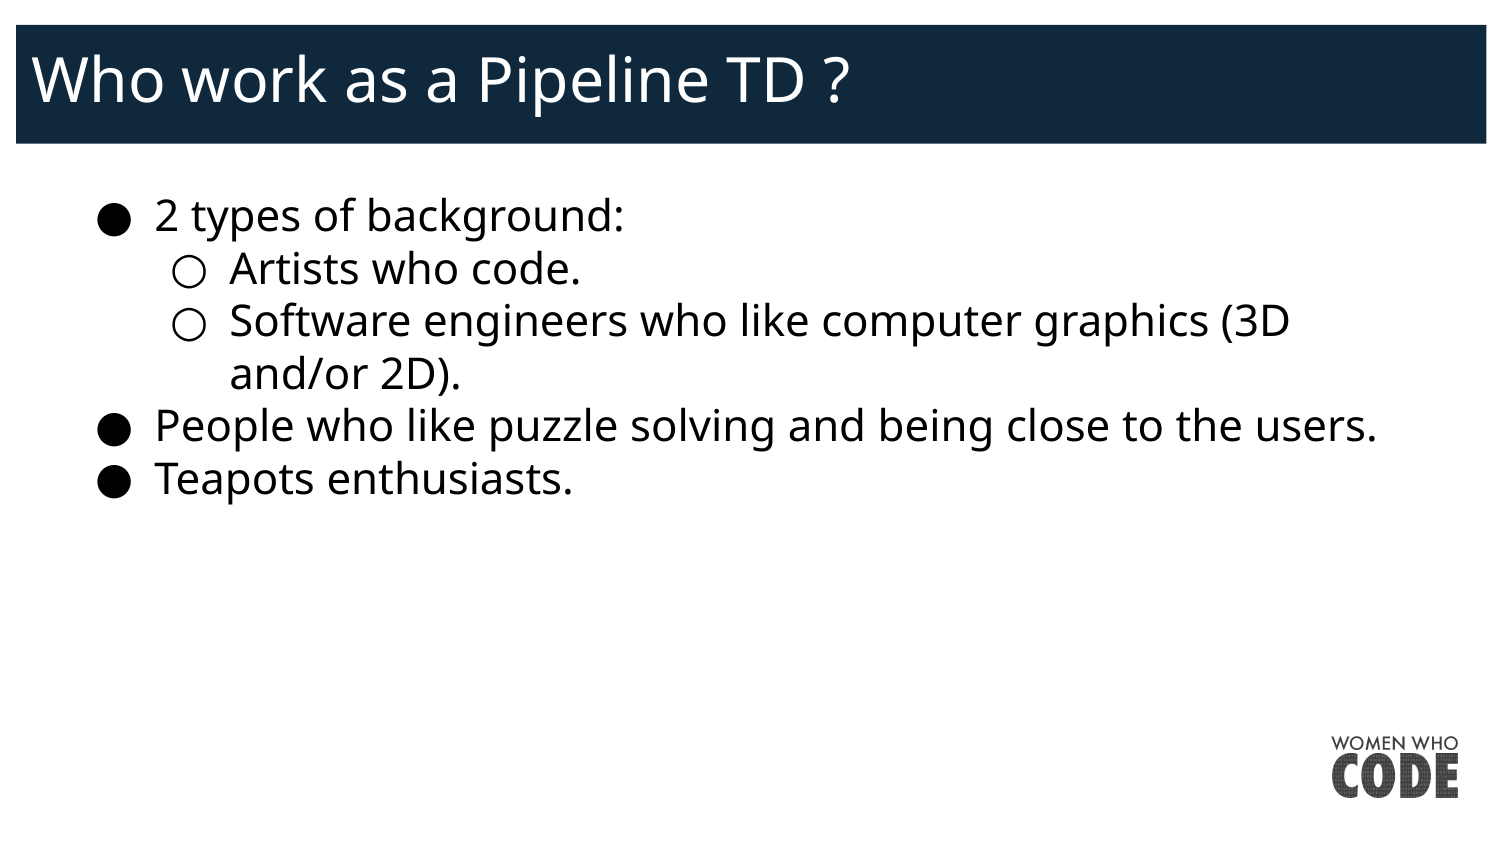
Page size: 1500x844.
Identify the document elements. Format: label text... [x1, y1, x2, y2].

title 2 types of background: Artists who code. Software engineers who like computer graphics (3D and/or 2D). People who like puzzle solving and being close to the users. Teapots enthusiasts. [64, 172, 1400, 775]
picture [1331, 735, 1458, 798]
text_box Who work as a Pipeline TD ? [16, 24, 1487, 144]
